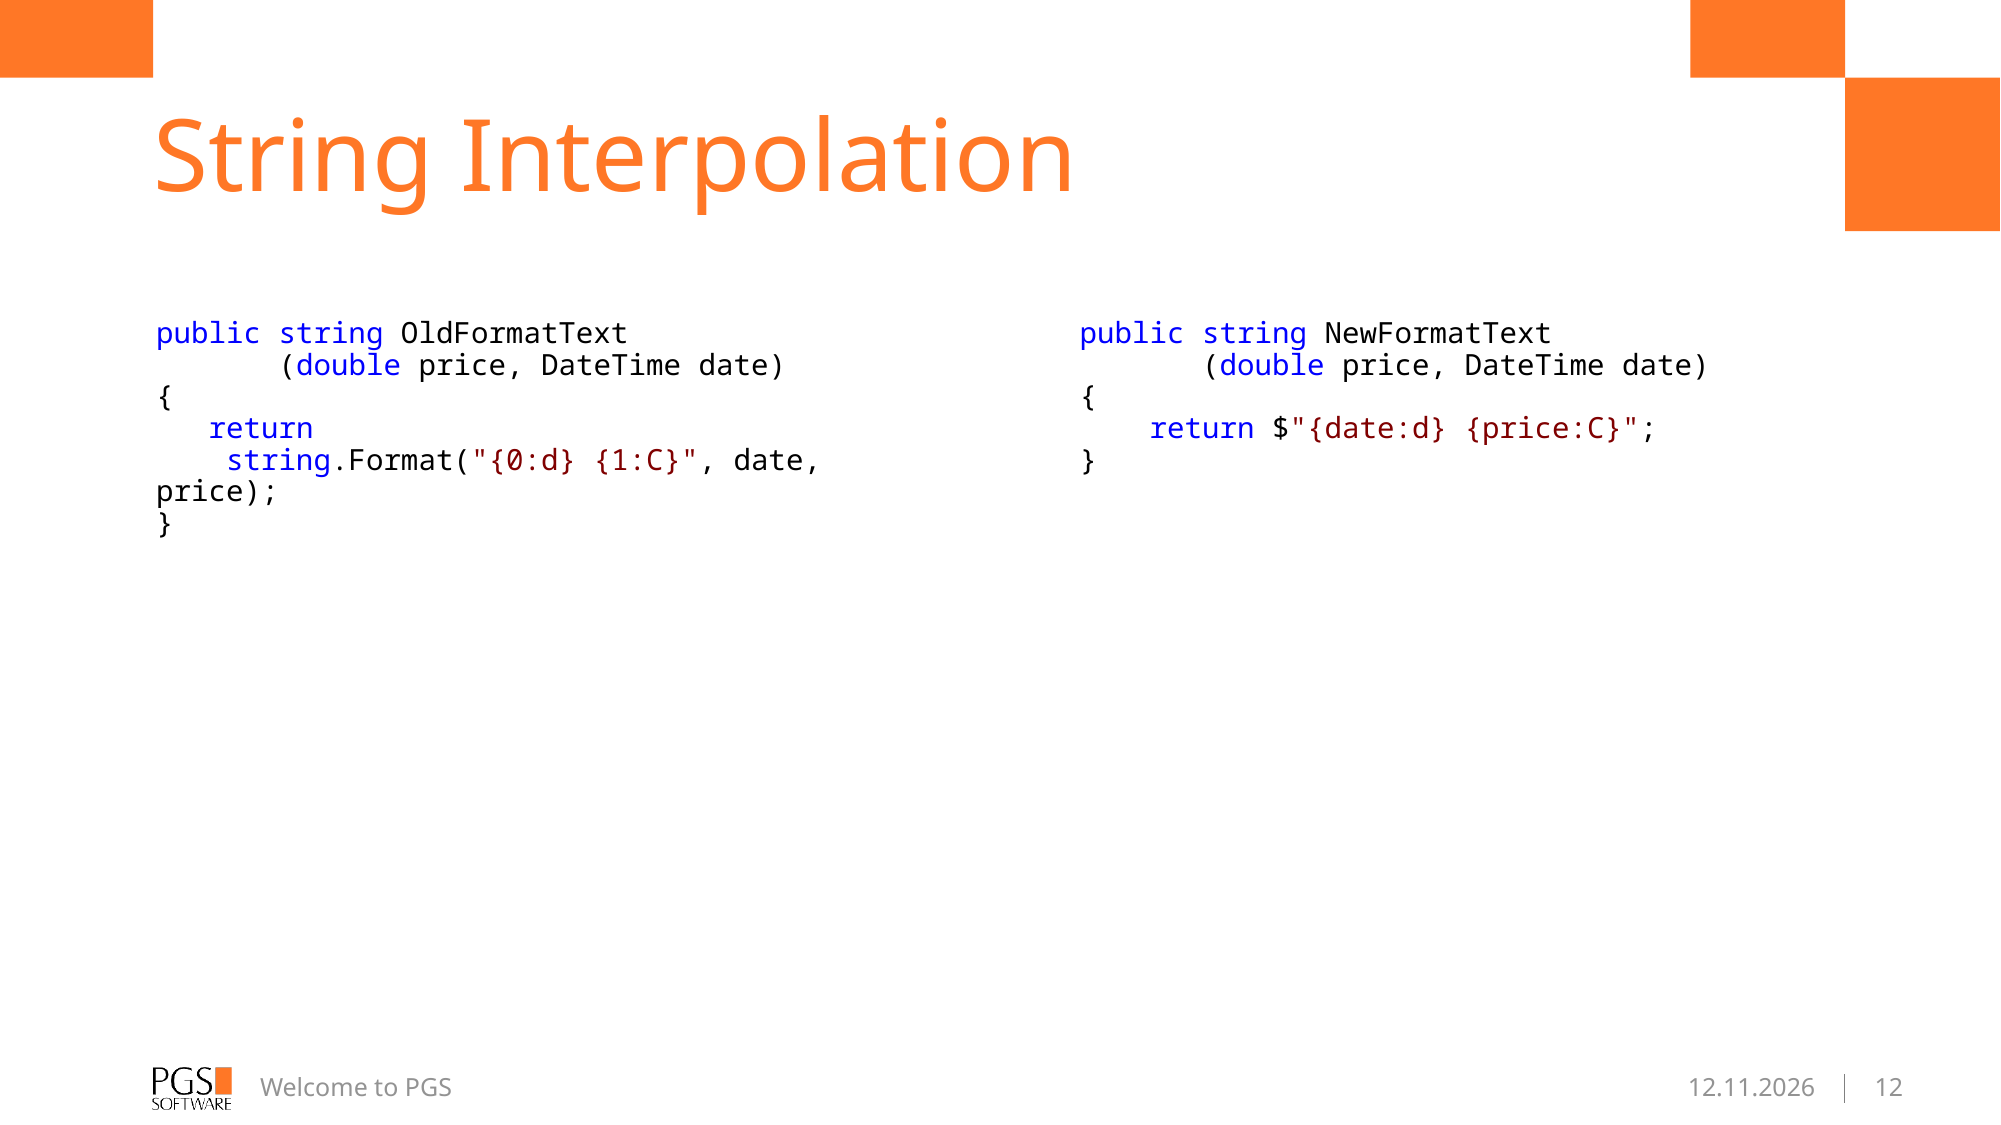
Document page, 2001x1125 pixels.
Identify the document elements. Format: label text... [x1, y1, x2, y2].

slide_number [1537, 1052, 1845, 1125]
footer Welcome to PGS [230, 1052, 1384, 1125]
list public string NewFormatText (double price, DateTime date) { return $"{date:d} {price:C}"; } [1076, 311, 1845, 973]
picture [137, 1052, 230, 1125]
title String Interpolation [153, 77, 1691, 232]
slide_number 12 [1845, 1052, 2000, 1125]
list public string OldFormatText (double price, DateTime date) { return string.Format("{0:d} {1:C}", date, price); } [153, 311, 921, 973]
